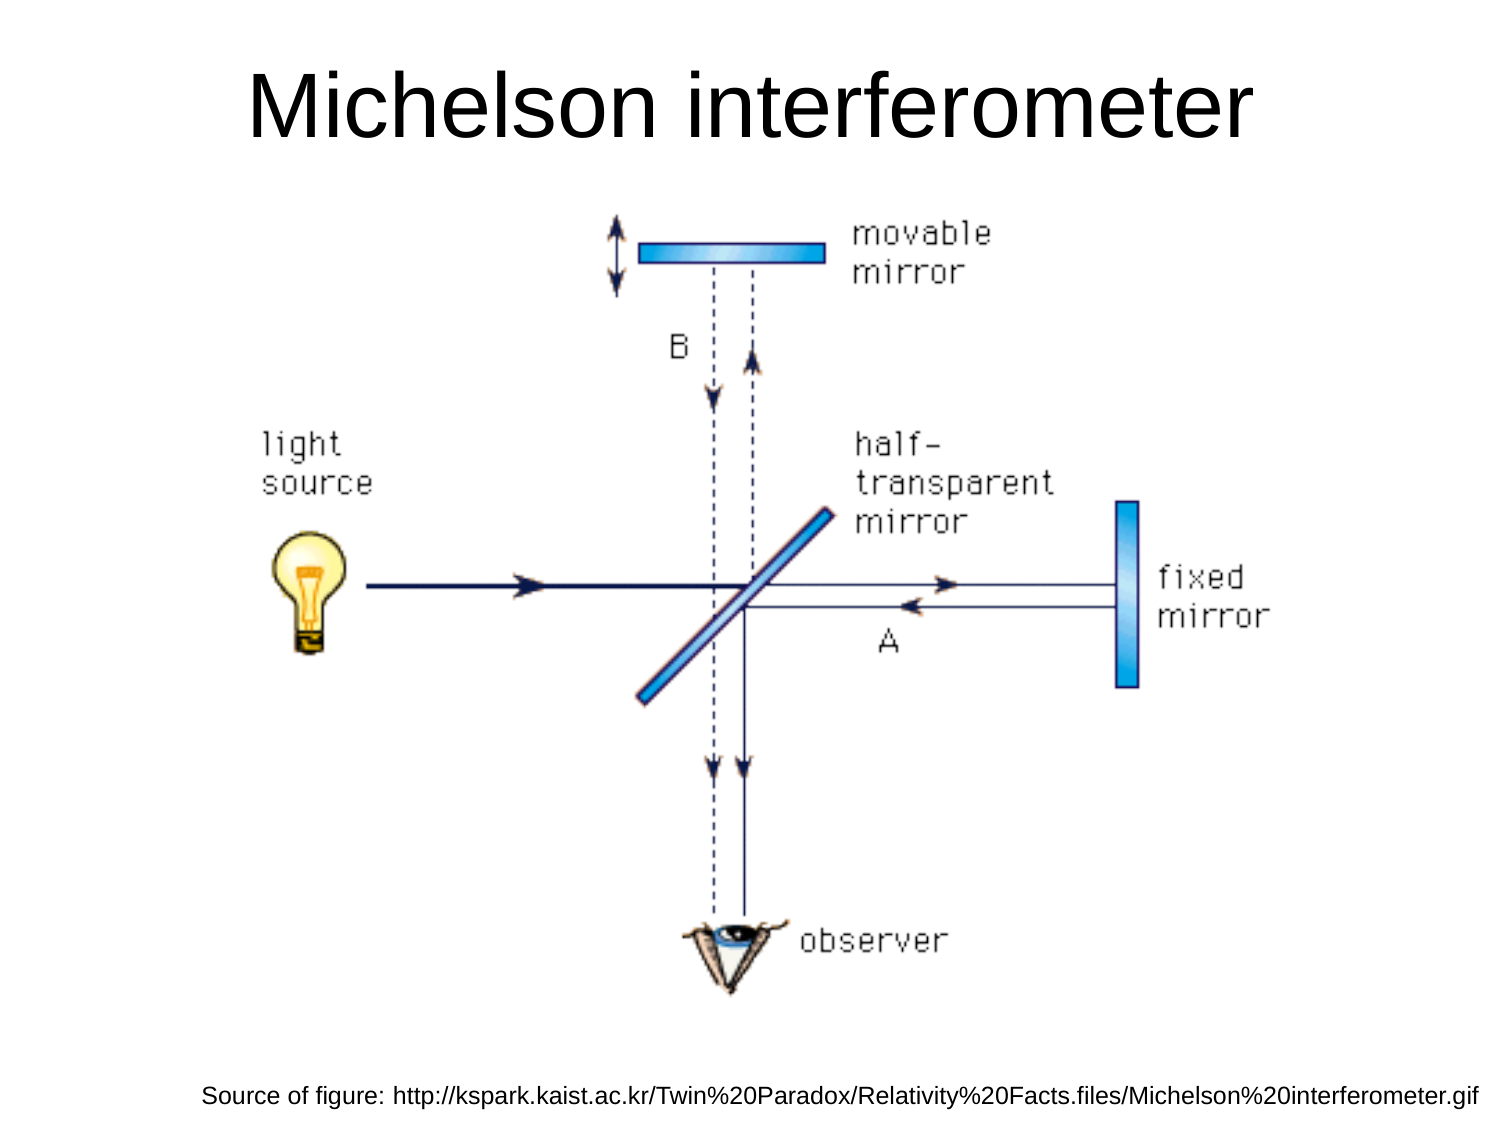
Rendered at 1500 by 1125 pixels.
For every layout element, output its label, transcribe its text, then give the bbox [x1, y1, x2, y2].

picture [253, 207, 1282, 1006]
title Michelson interferometer [76, 7, 1427, 195]
text_box Source of figure: http://kspark.kaist.ac.kr/Twin%20Paradox/Relativity%20Facts.files/Michelson%20interferometer.gif [186, 1072, 1497, 1118]
